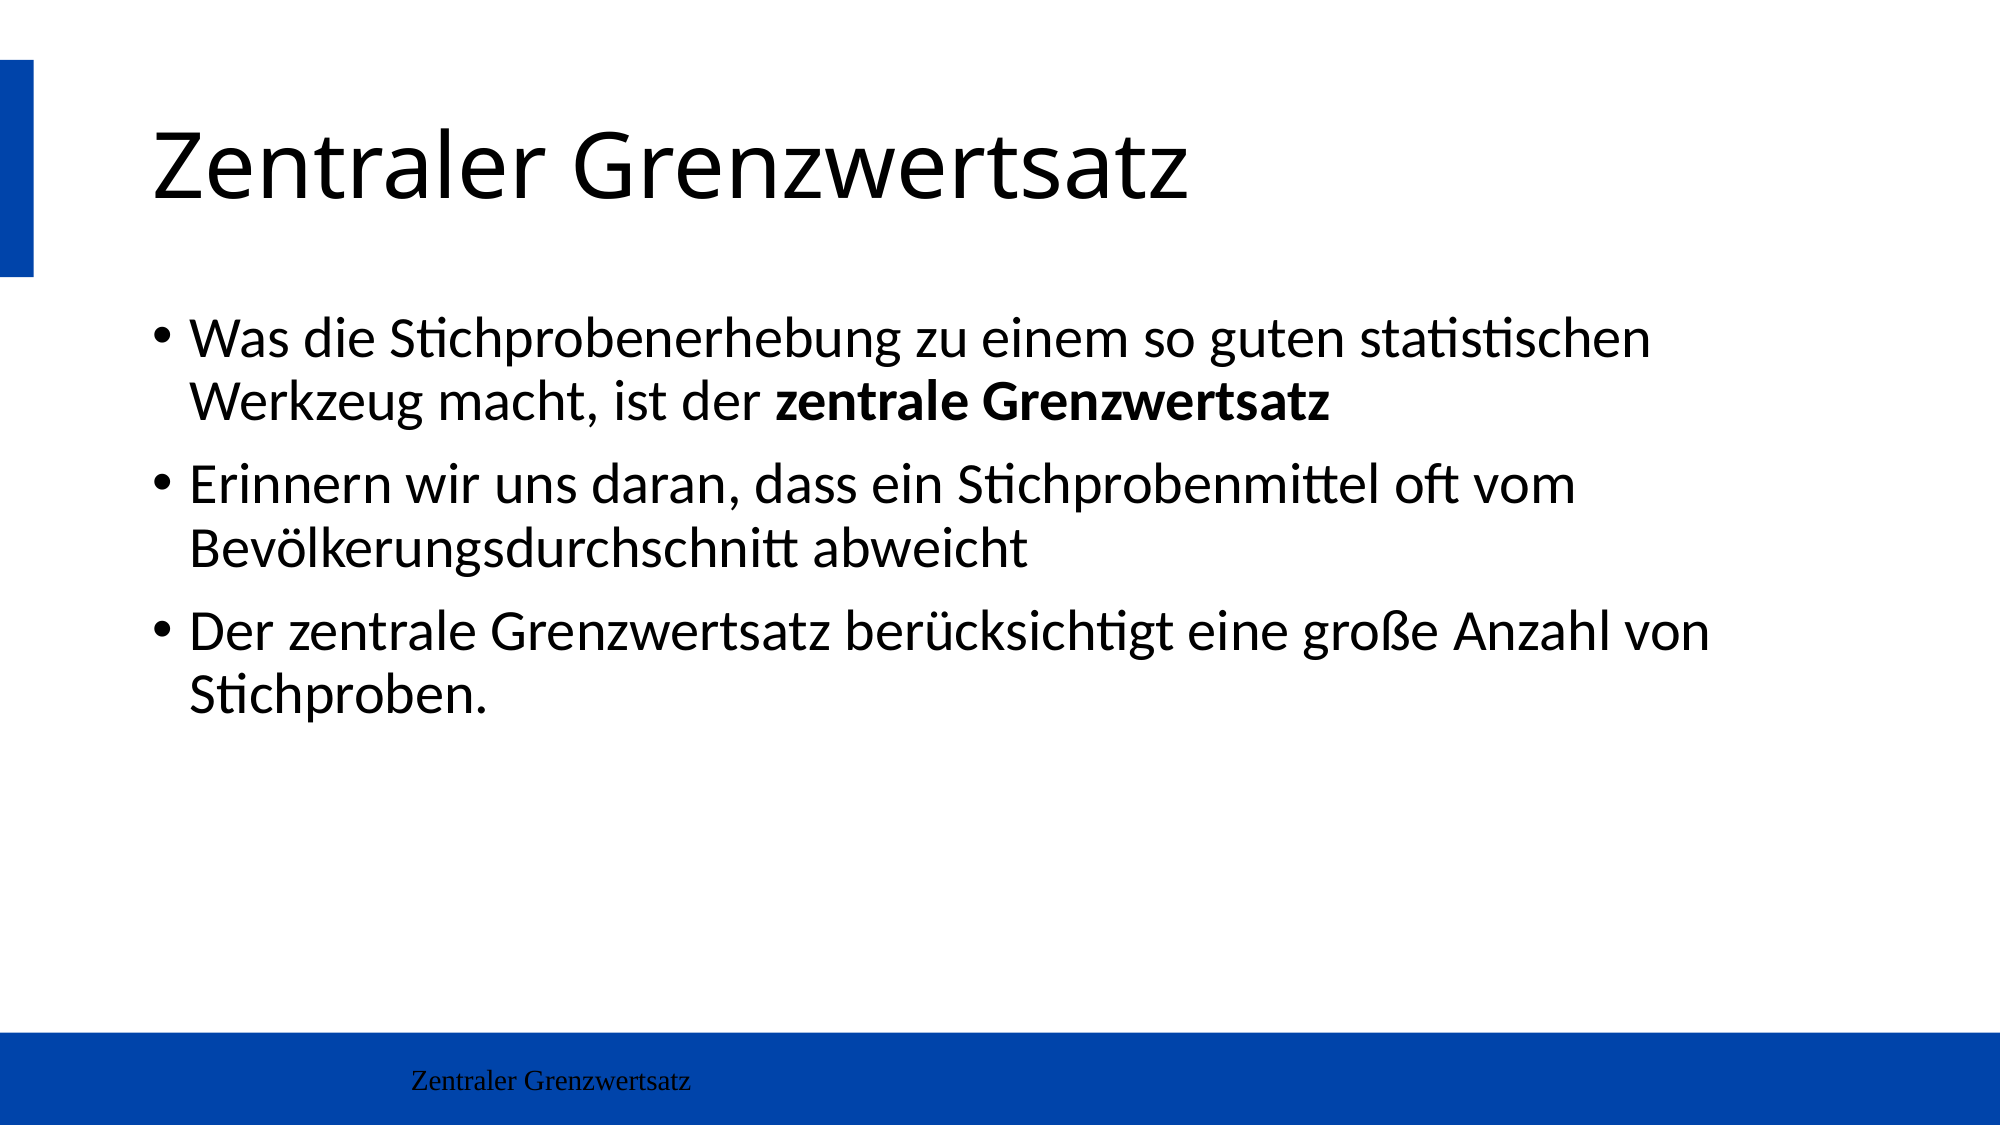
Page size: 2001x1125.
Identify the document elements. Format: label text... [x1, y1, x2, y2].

list Was die Stichprobenerhebung zu einem so guten statistischen Werkzeug macht, ist der zentrale Grenzwertsatz Erinnern wir uns daran, dass ein Stichprobenmittel oft vom Bevölkerungsdurchschnitt abweicht Der zentrale Grenzwertsatz berücksichtigt eine große Anzahl von Stichproben. [137, 299, 1863, 1014]
title Zentraler Grenzwertsatz [137, 59, 1863, 278]
footer Zentraler Grenzwertsatz [31, 1048, 1071, 1109]
